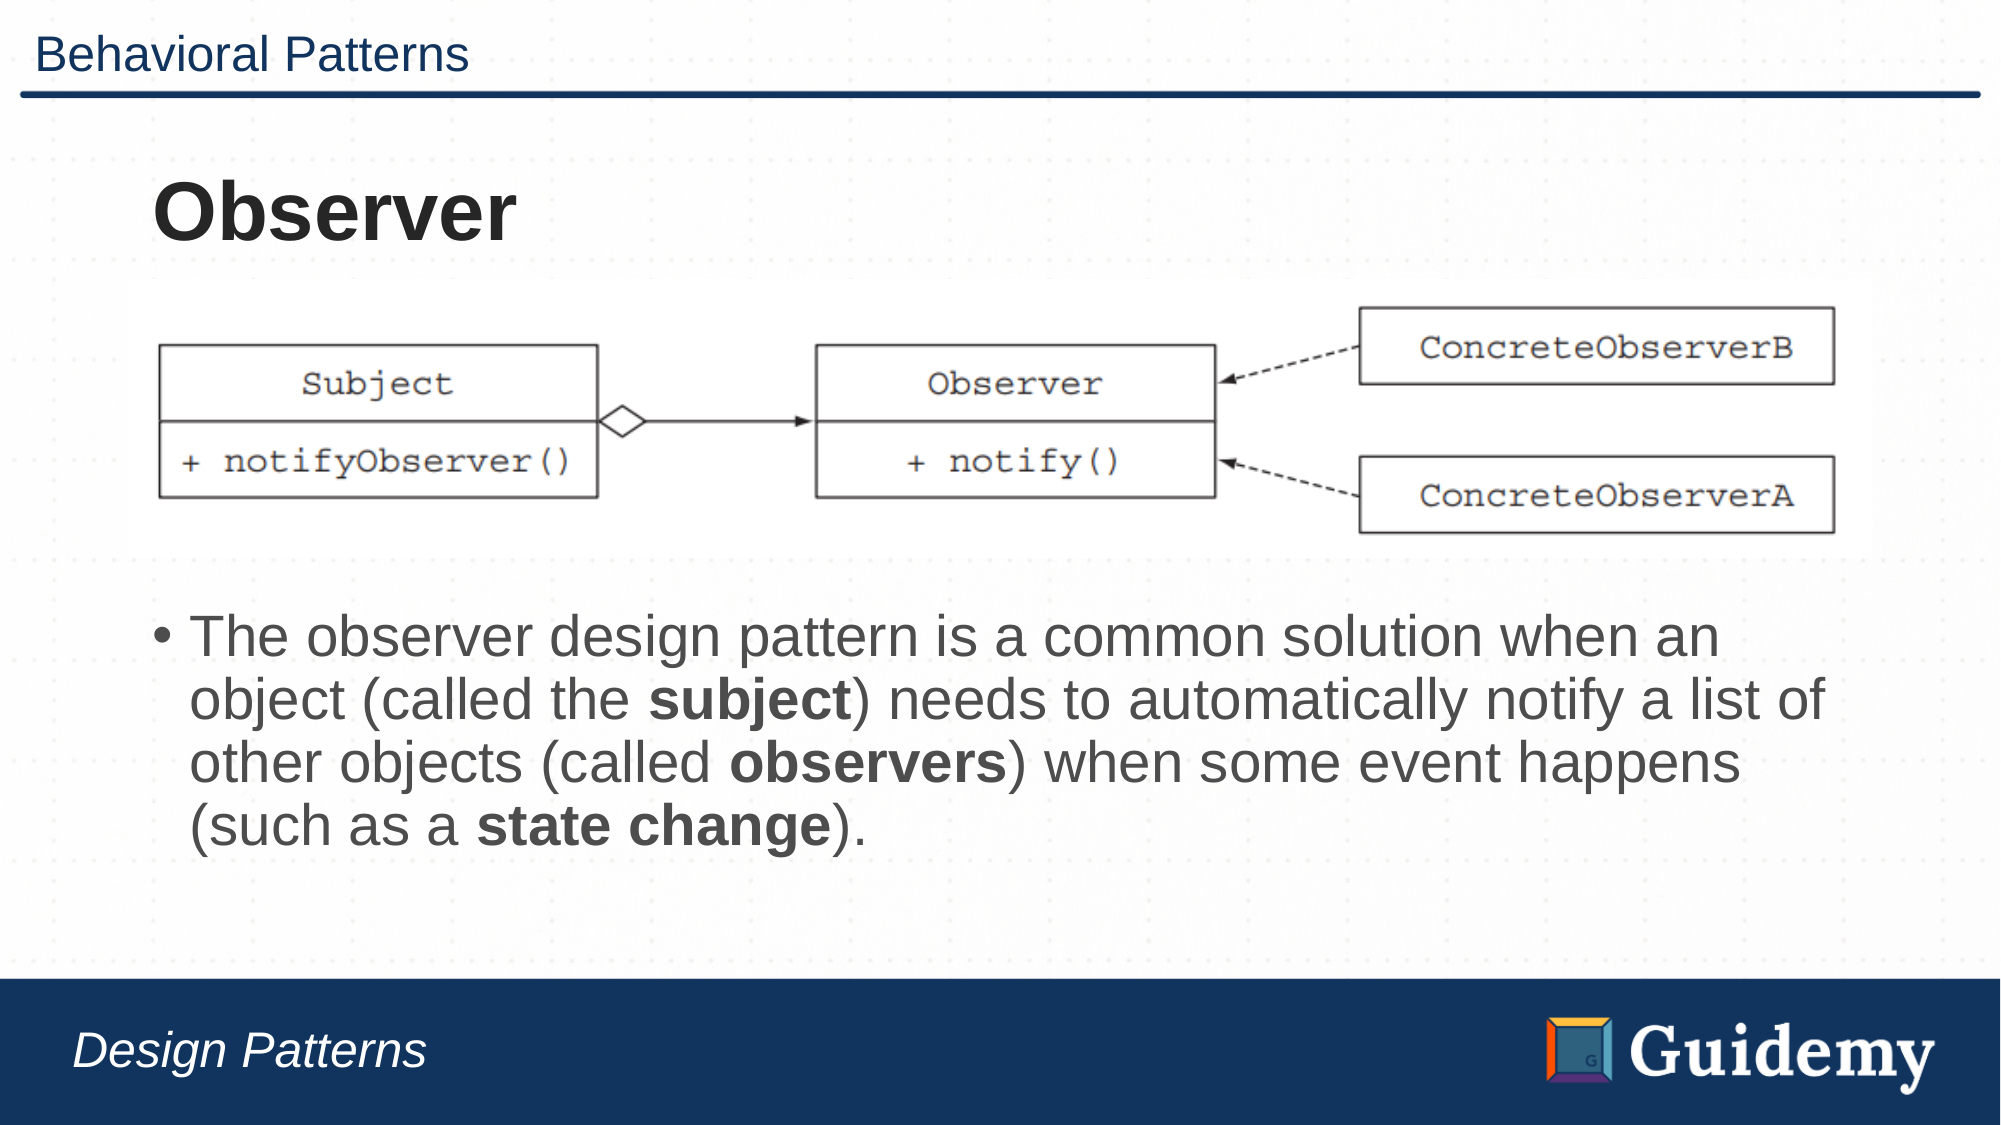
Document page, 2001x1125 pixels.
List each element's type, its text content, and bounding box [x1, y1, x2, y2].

picture [0, 0, 2001, 1125]
title Behavioral Patterns [19, 17, 1130, 93]
text_box Observer [137, 158, 1863, 268]
list The observer design pattern is a common solution when an object (called the subject) needs to automatically notify a list of other objects (called observers) when some event happens (such as a state change). [137, 598, 1863, 1125]
text_box Design Patterns [56, 1014, 945, 1090]
